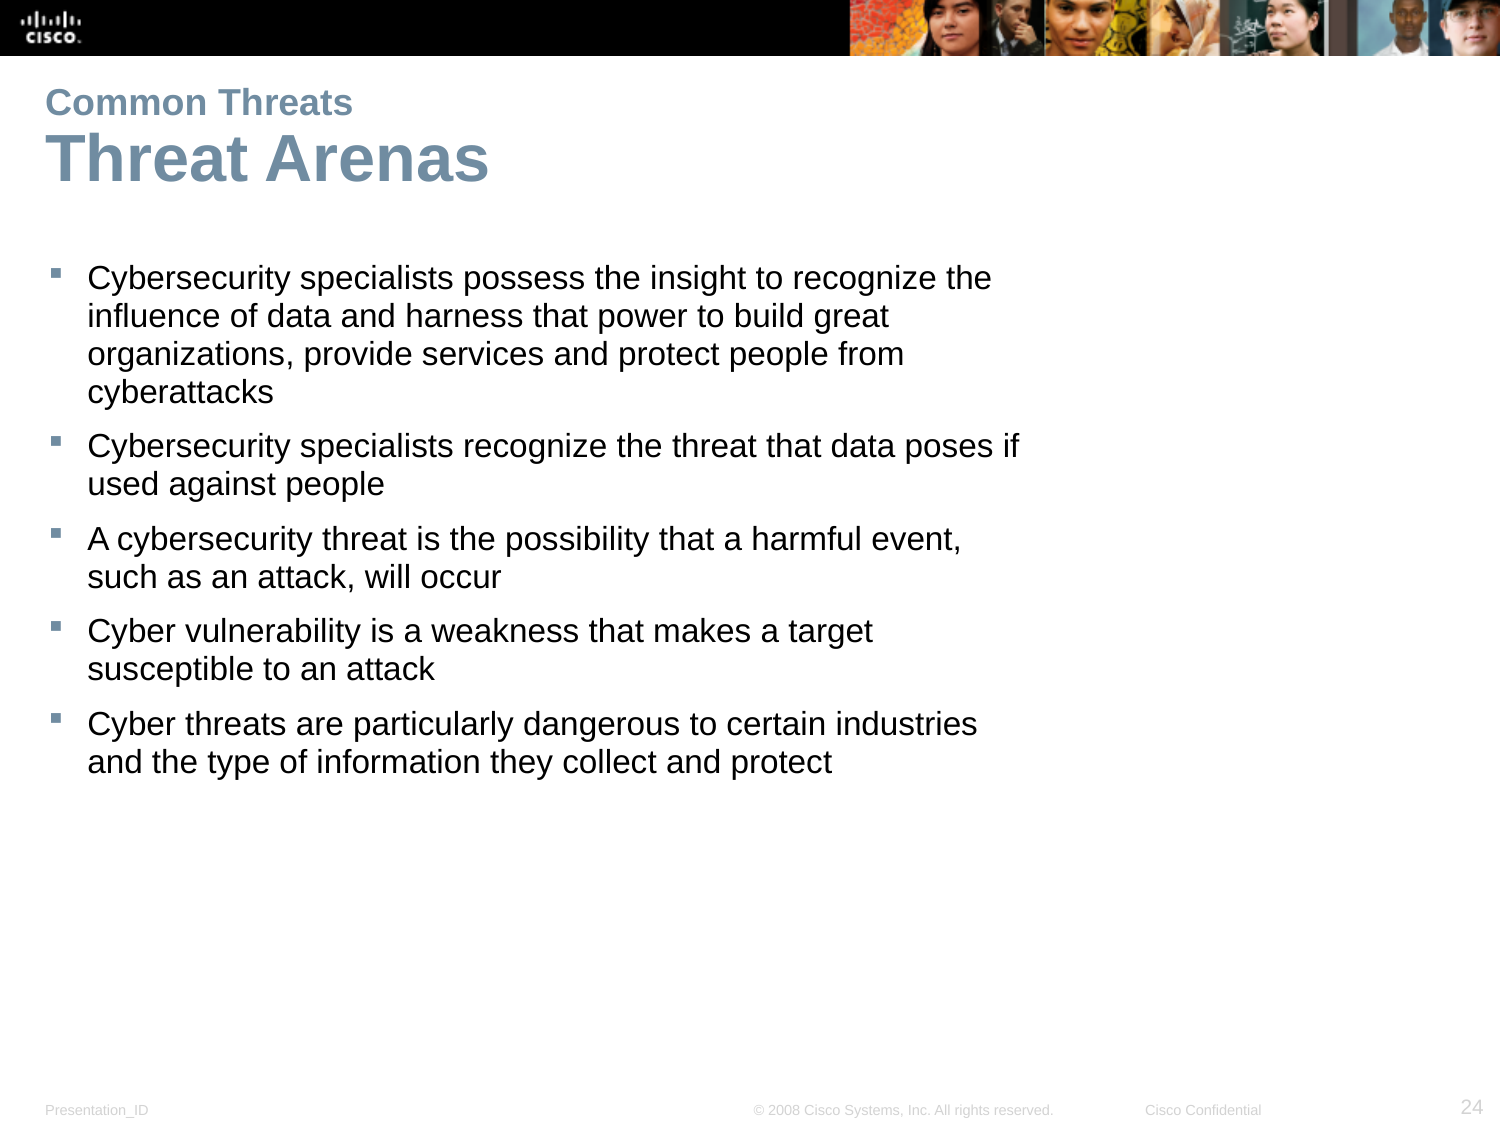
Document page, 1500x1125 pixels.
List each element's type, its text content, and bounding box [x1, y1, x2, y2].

title Common Threats Threat Arenas [31, 64, 1471, 203]
picture [0, 0, 1500, 56]
list Cybersecurity specialists possess the insight to recognize the influence of data and harness that power to build great organizations, provide services and protect people from cyberattacks Cybersecurity specialists recognize the threat that data poses if used against people A cybersecurity threat is the possibility that a harmful event, such as an attack, will occur Cyber vulnerability is a weakness that makes a target susceptible to an attack Cyber threats are particularly dangerous to certain industries and the type of information they collect and protect [34, 252, 1049, 1038]
